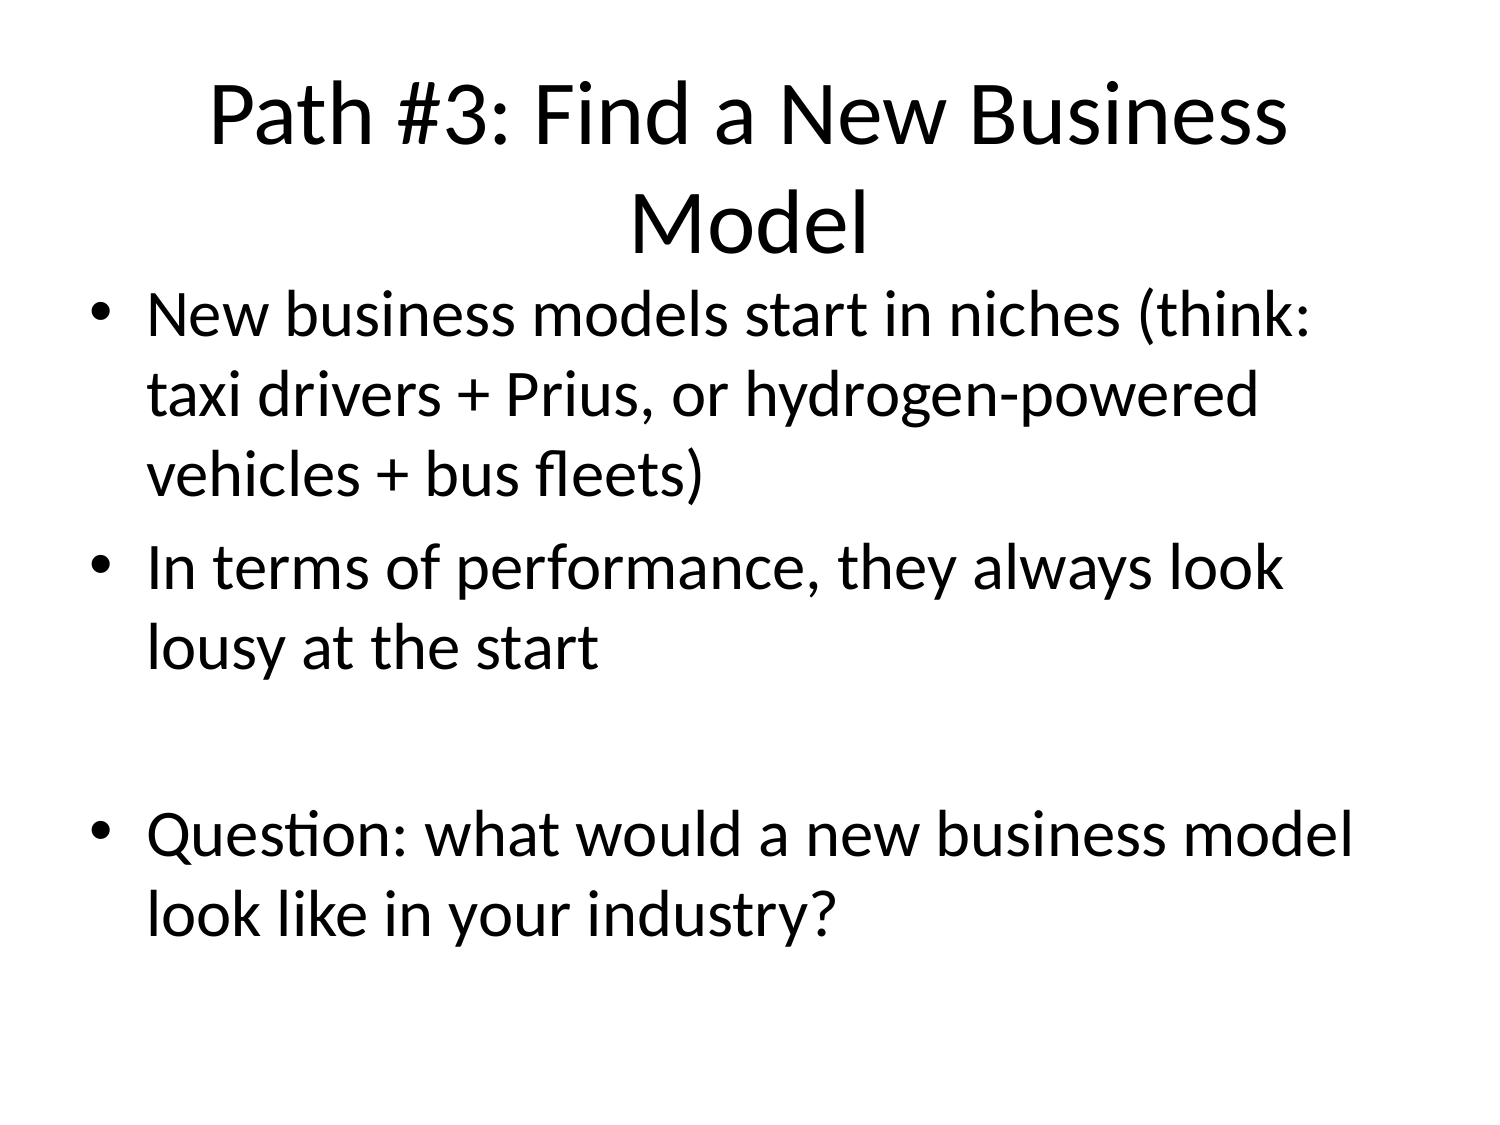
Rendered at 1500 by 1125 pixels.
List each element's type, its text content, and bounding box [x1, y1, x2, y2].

title Path #3: Find a New Business Model [75, 45, 1425, 233]
list New business models start in niches (think: taxi drivers + Prius, or hydrogen-powered vehicles + bus fleets) In terms of performance, they always look lousy at the start Question: what would a new business model look like in your industry? [75, 262, 1425, 1005]
